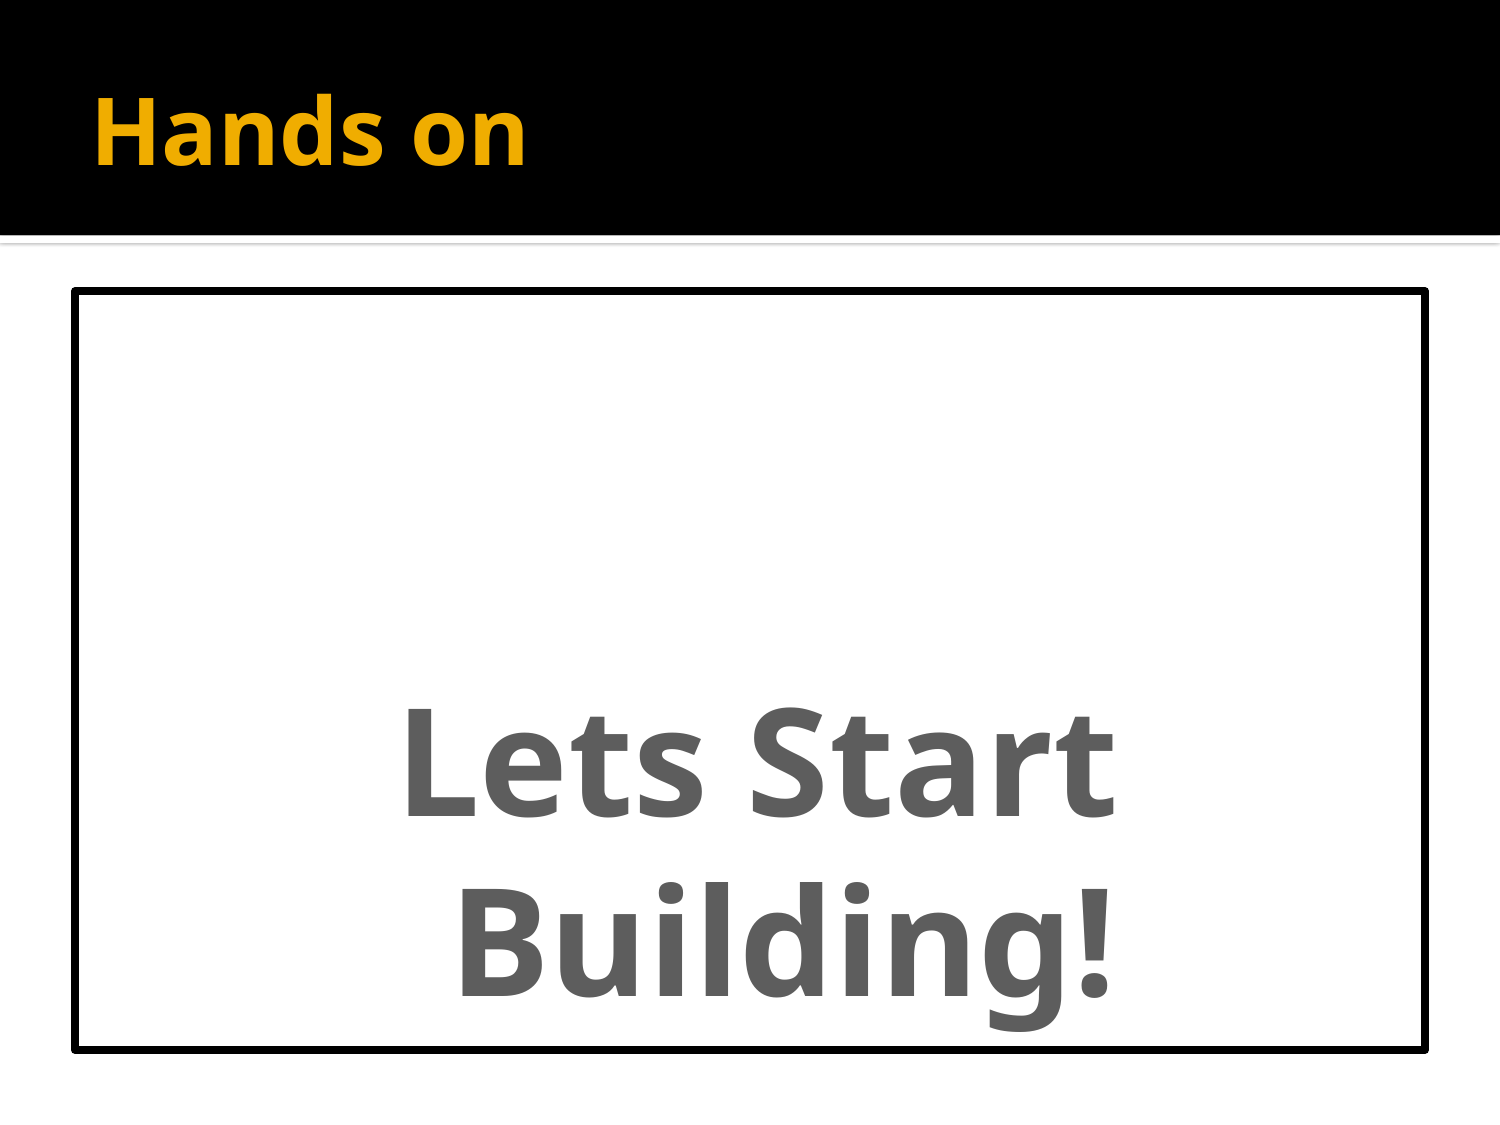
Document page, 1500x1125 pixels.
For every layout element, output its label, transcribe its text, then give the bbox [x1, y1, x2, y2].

title Hands on [75, 25, 1425, 231]
list Lets Start Building! [71, 287, 1429, 1054]
